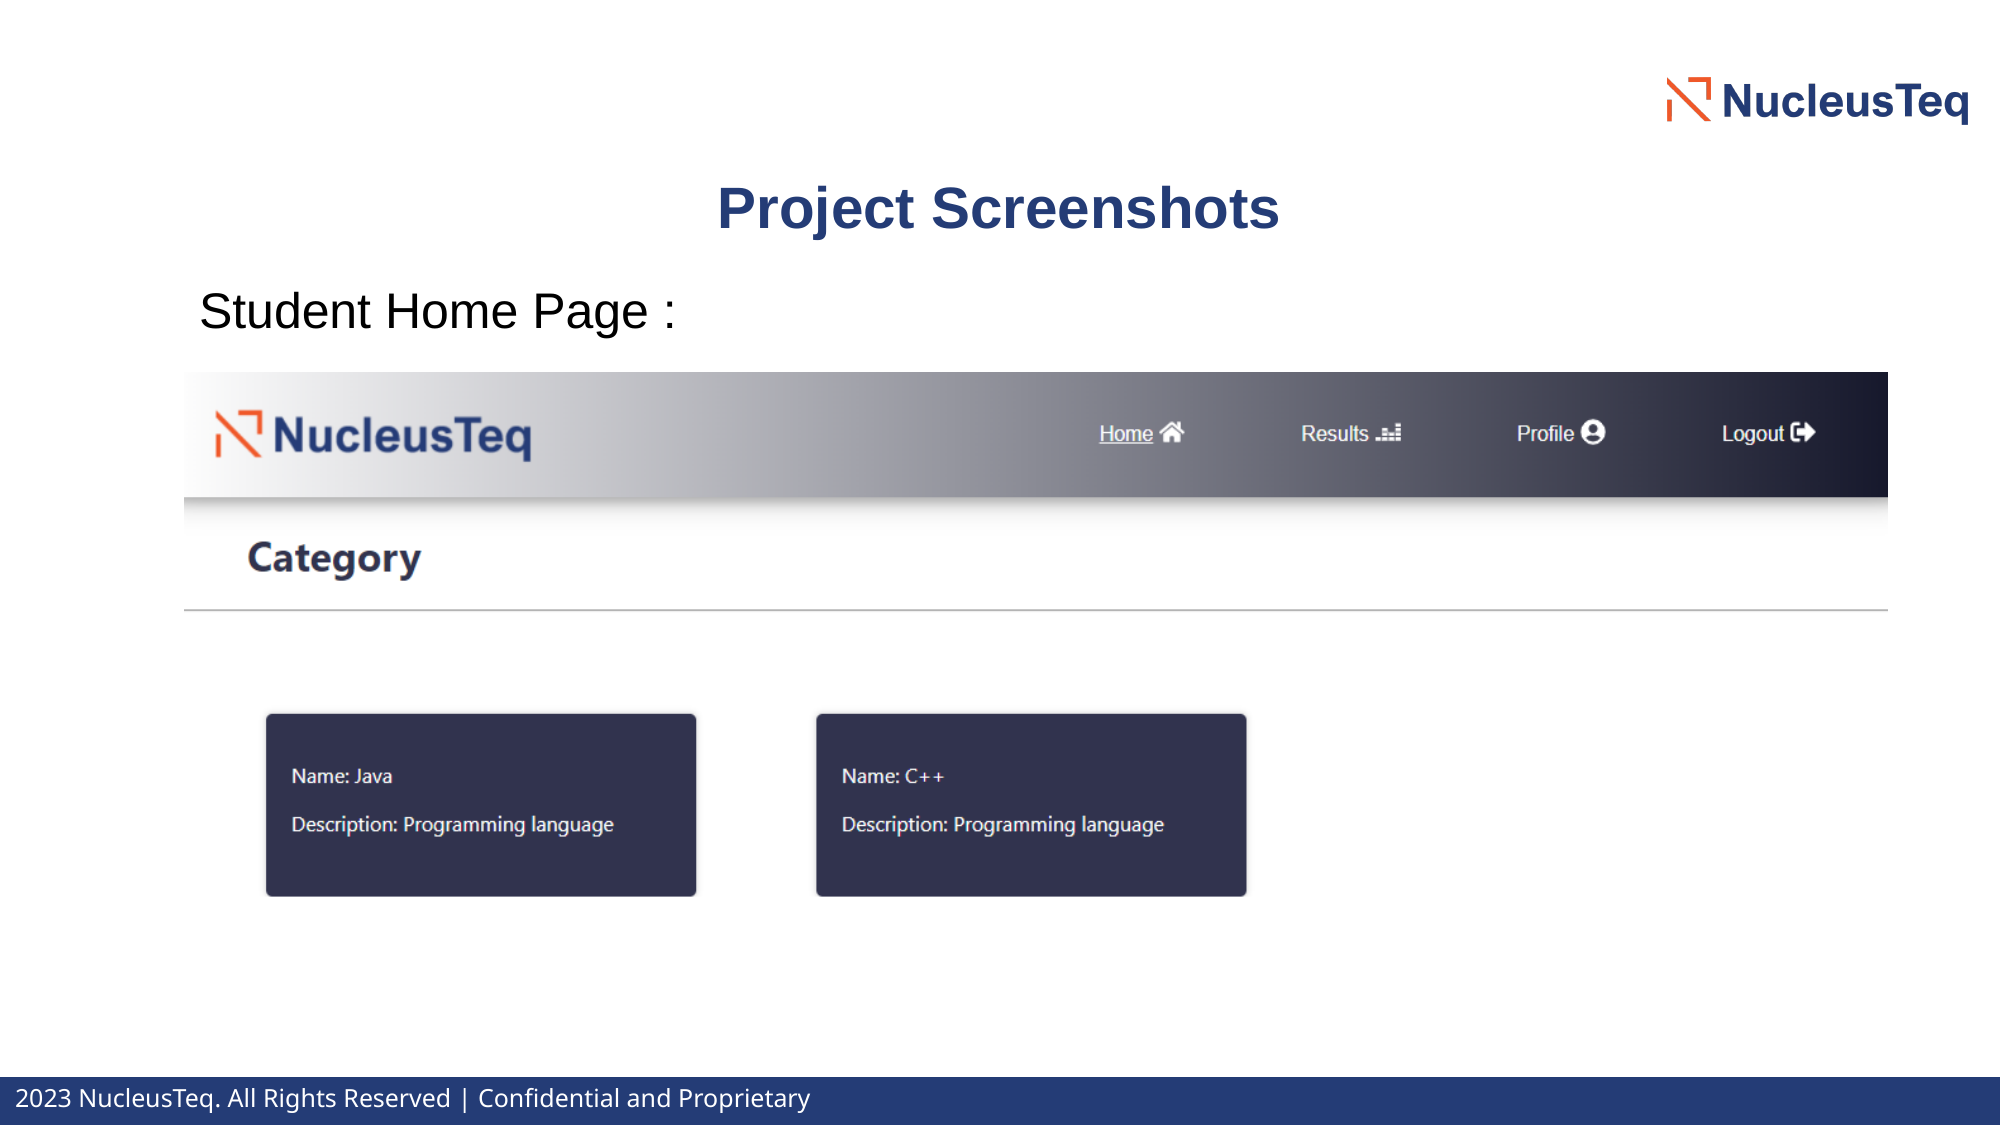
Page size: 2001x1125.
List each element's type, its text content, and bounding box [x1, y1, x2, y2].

text_box [970, 1077, 2000, 1125]
list Project Screenshots [56, 170, 1944, 295]
text_box Student Home Page : [184, 271, 729, 346]
picture [184, 372, 1888, 1073]
text_box 2023 NucleusTeq. All Rights Reserved | Confidential and Proprietary [0, 1072, 970, 1125]
picture [1667, 77, 1968, 125]
